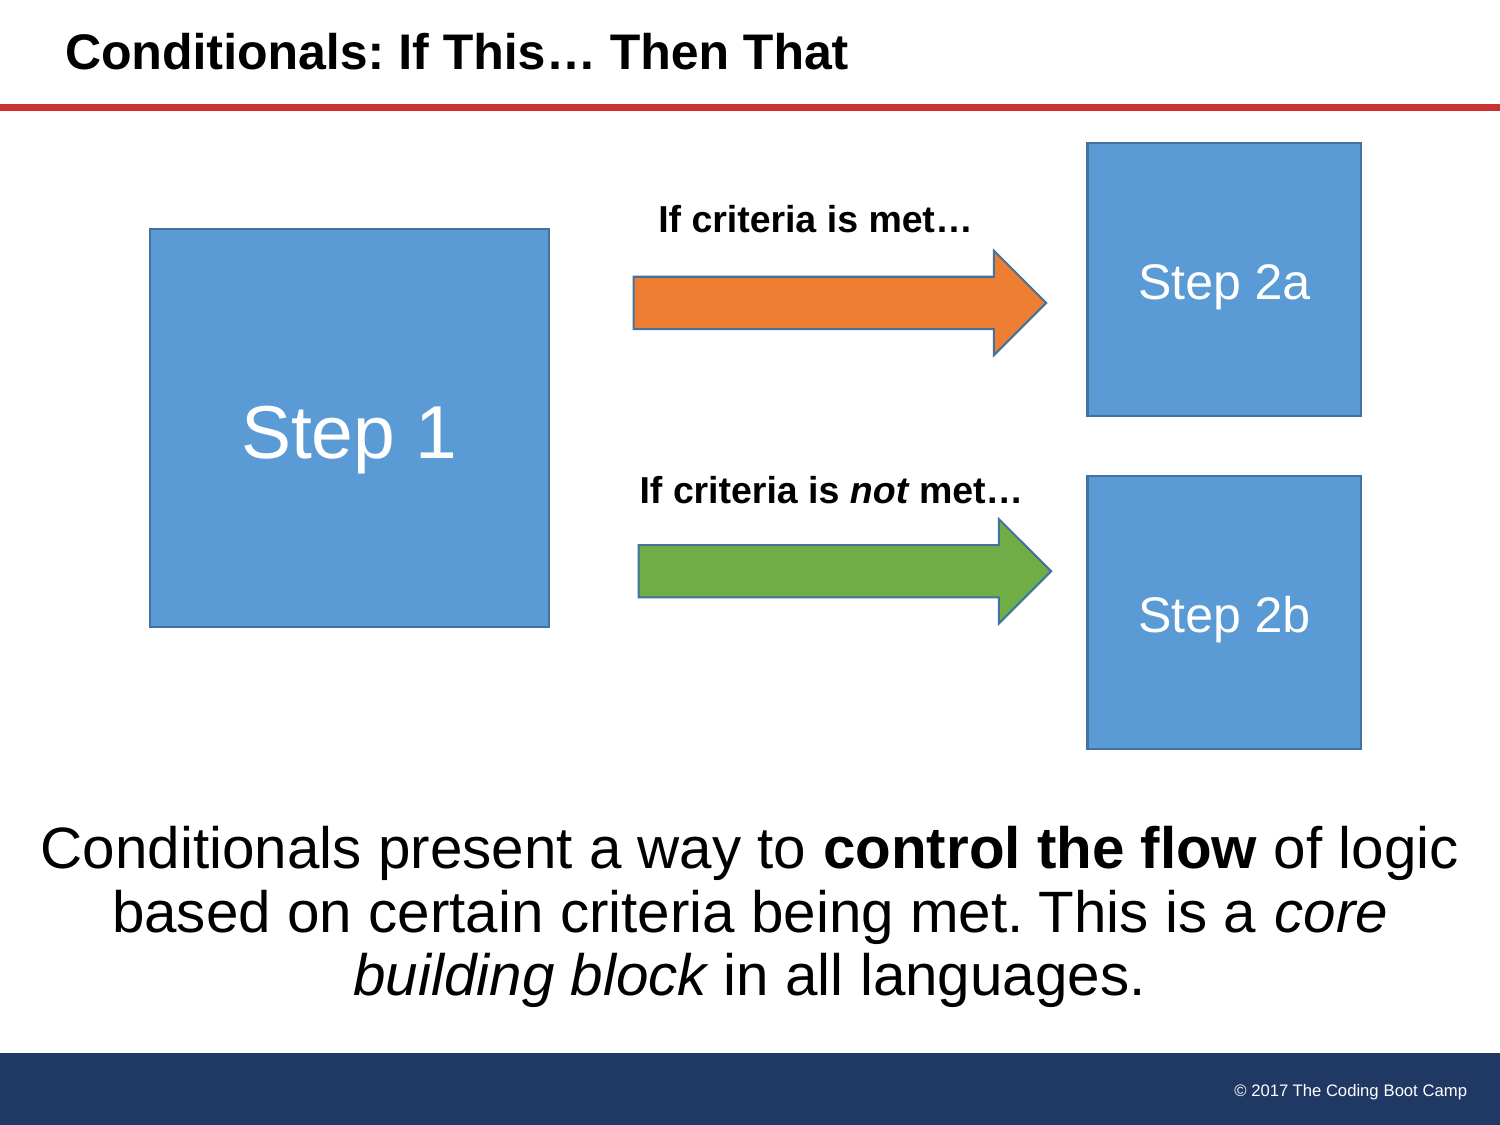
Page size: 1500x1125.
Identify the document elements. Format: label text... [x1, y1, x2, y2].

title Conditionals: If This… Then That [50, 0, 948, 108]
text_box [632, 248, 1048, 358]
text_box Step 2a [1086, 142, 1362, 417]
text_box Step 2b [1086, 475, 1362, 750]
text_box [637, 519, 1053, 627]
text_box Conditionals present a way to control the flow of logic based on certain criteria being met. This is a core building block in all languages. [24, 809, 1475, 1018]
text_box If criteria is not met… [624, 458, 1039, 519]
text_box Step 1 [149, 228, 550, 628]
text_box If criteria is met… [643, 187, 988, 247]
